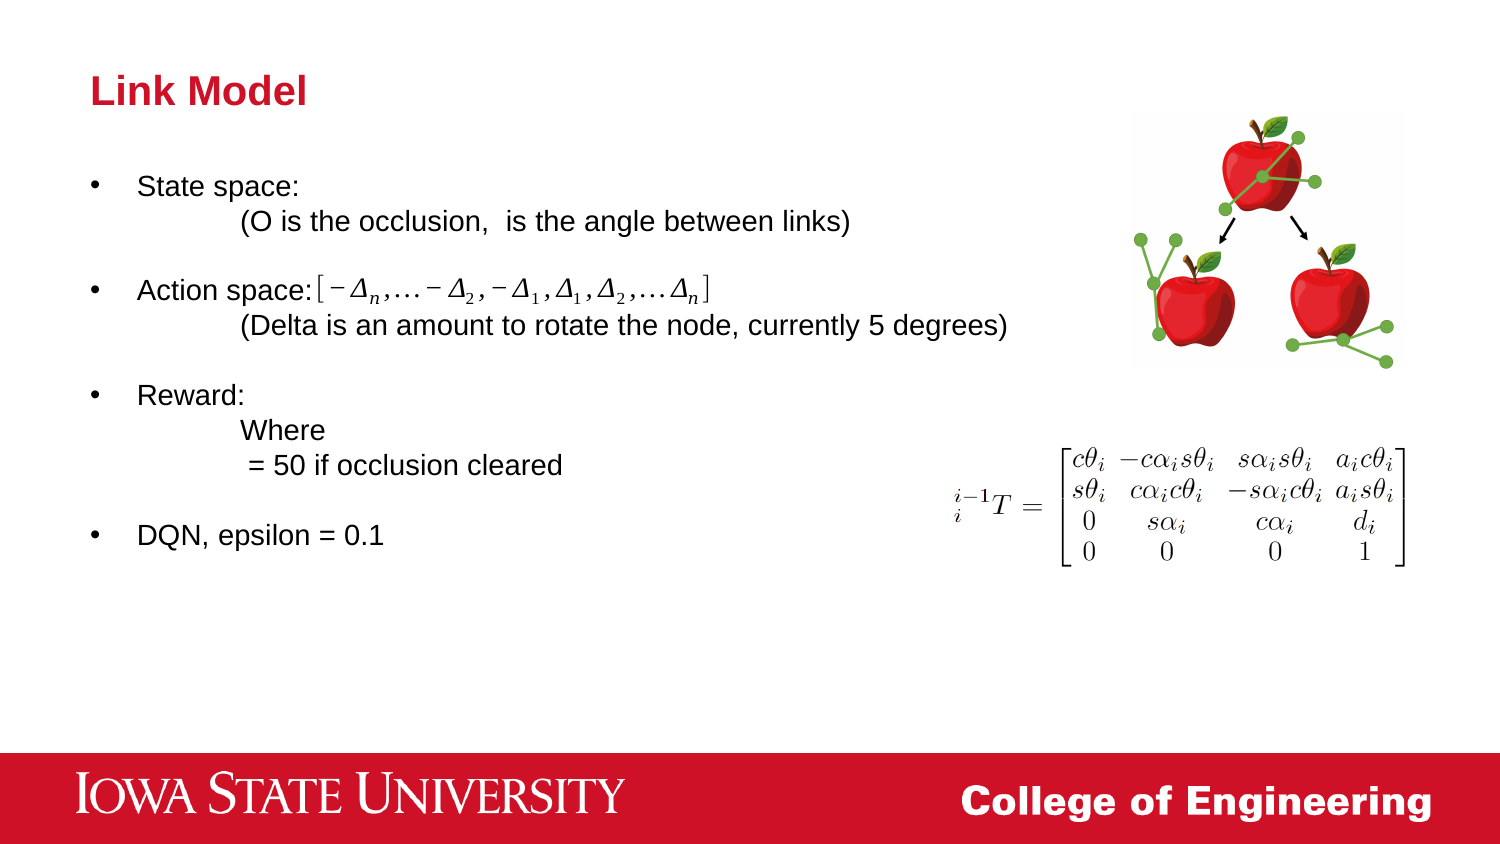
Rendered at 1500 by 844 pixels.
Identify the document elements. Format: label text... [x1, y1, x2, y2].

picture [962, 781, 1438, 822]
picture [75, 771, 625, 821]
picture [944, 430, 1414, 578]
title Link Model [75, 18, 1425, 160]
picture [1132, 113, 1405, 370]
